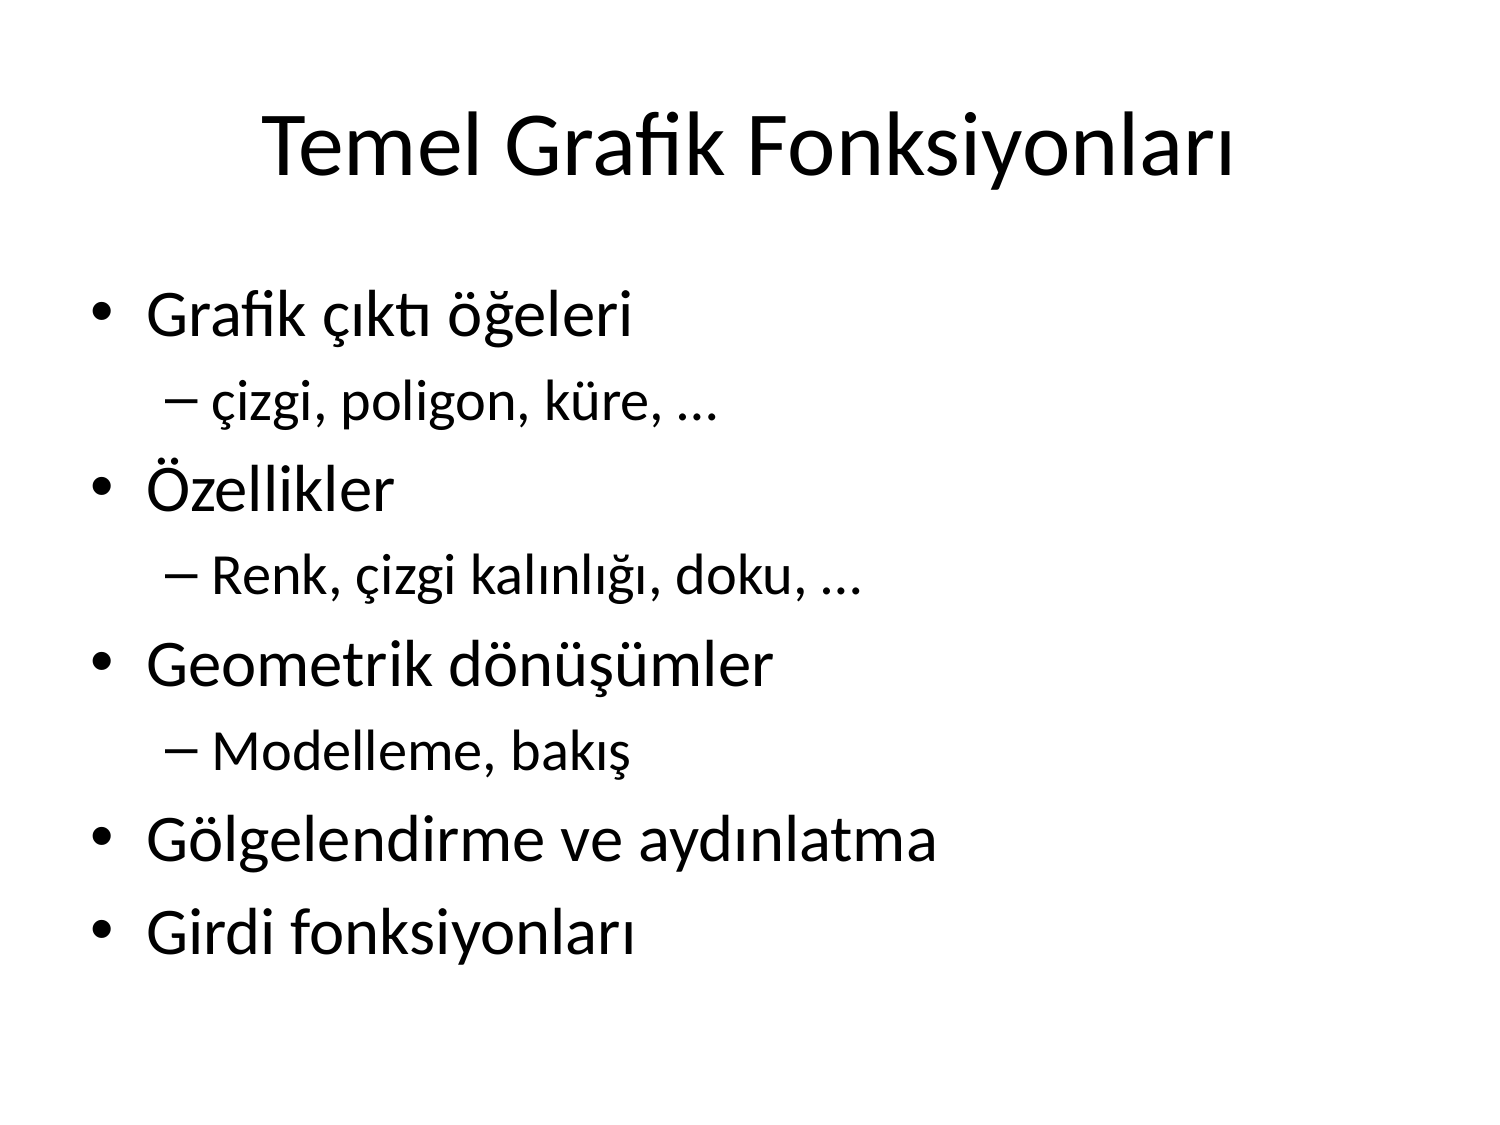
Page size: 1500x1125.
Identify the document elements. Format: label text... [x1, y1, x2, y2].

list Grafik çıktı öğeleri çizgi, poligon, küre, … Özellikler Renk, çizgi kalınlığı, doku, … Geometrik dönüşümler Modelleme, bakış Gölgelendirme ve aydınlatma Girdi fonksiyonları [75, 262, 1425, 1005]
title Temel Grafik Fonksiyonları [75, 45, 1425, 233]
